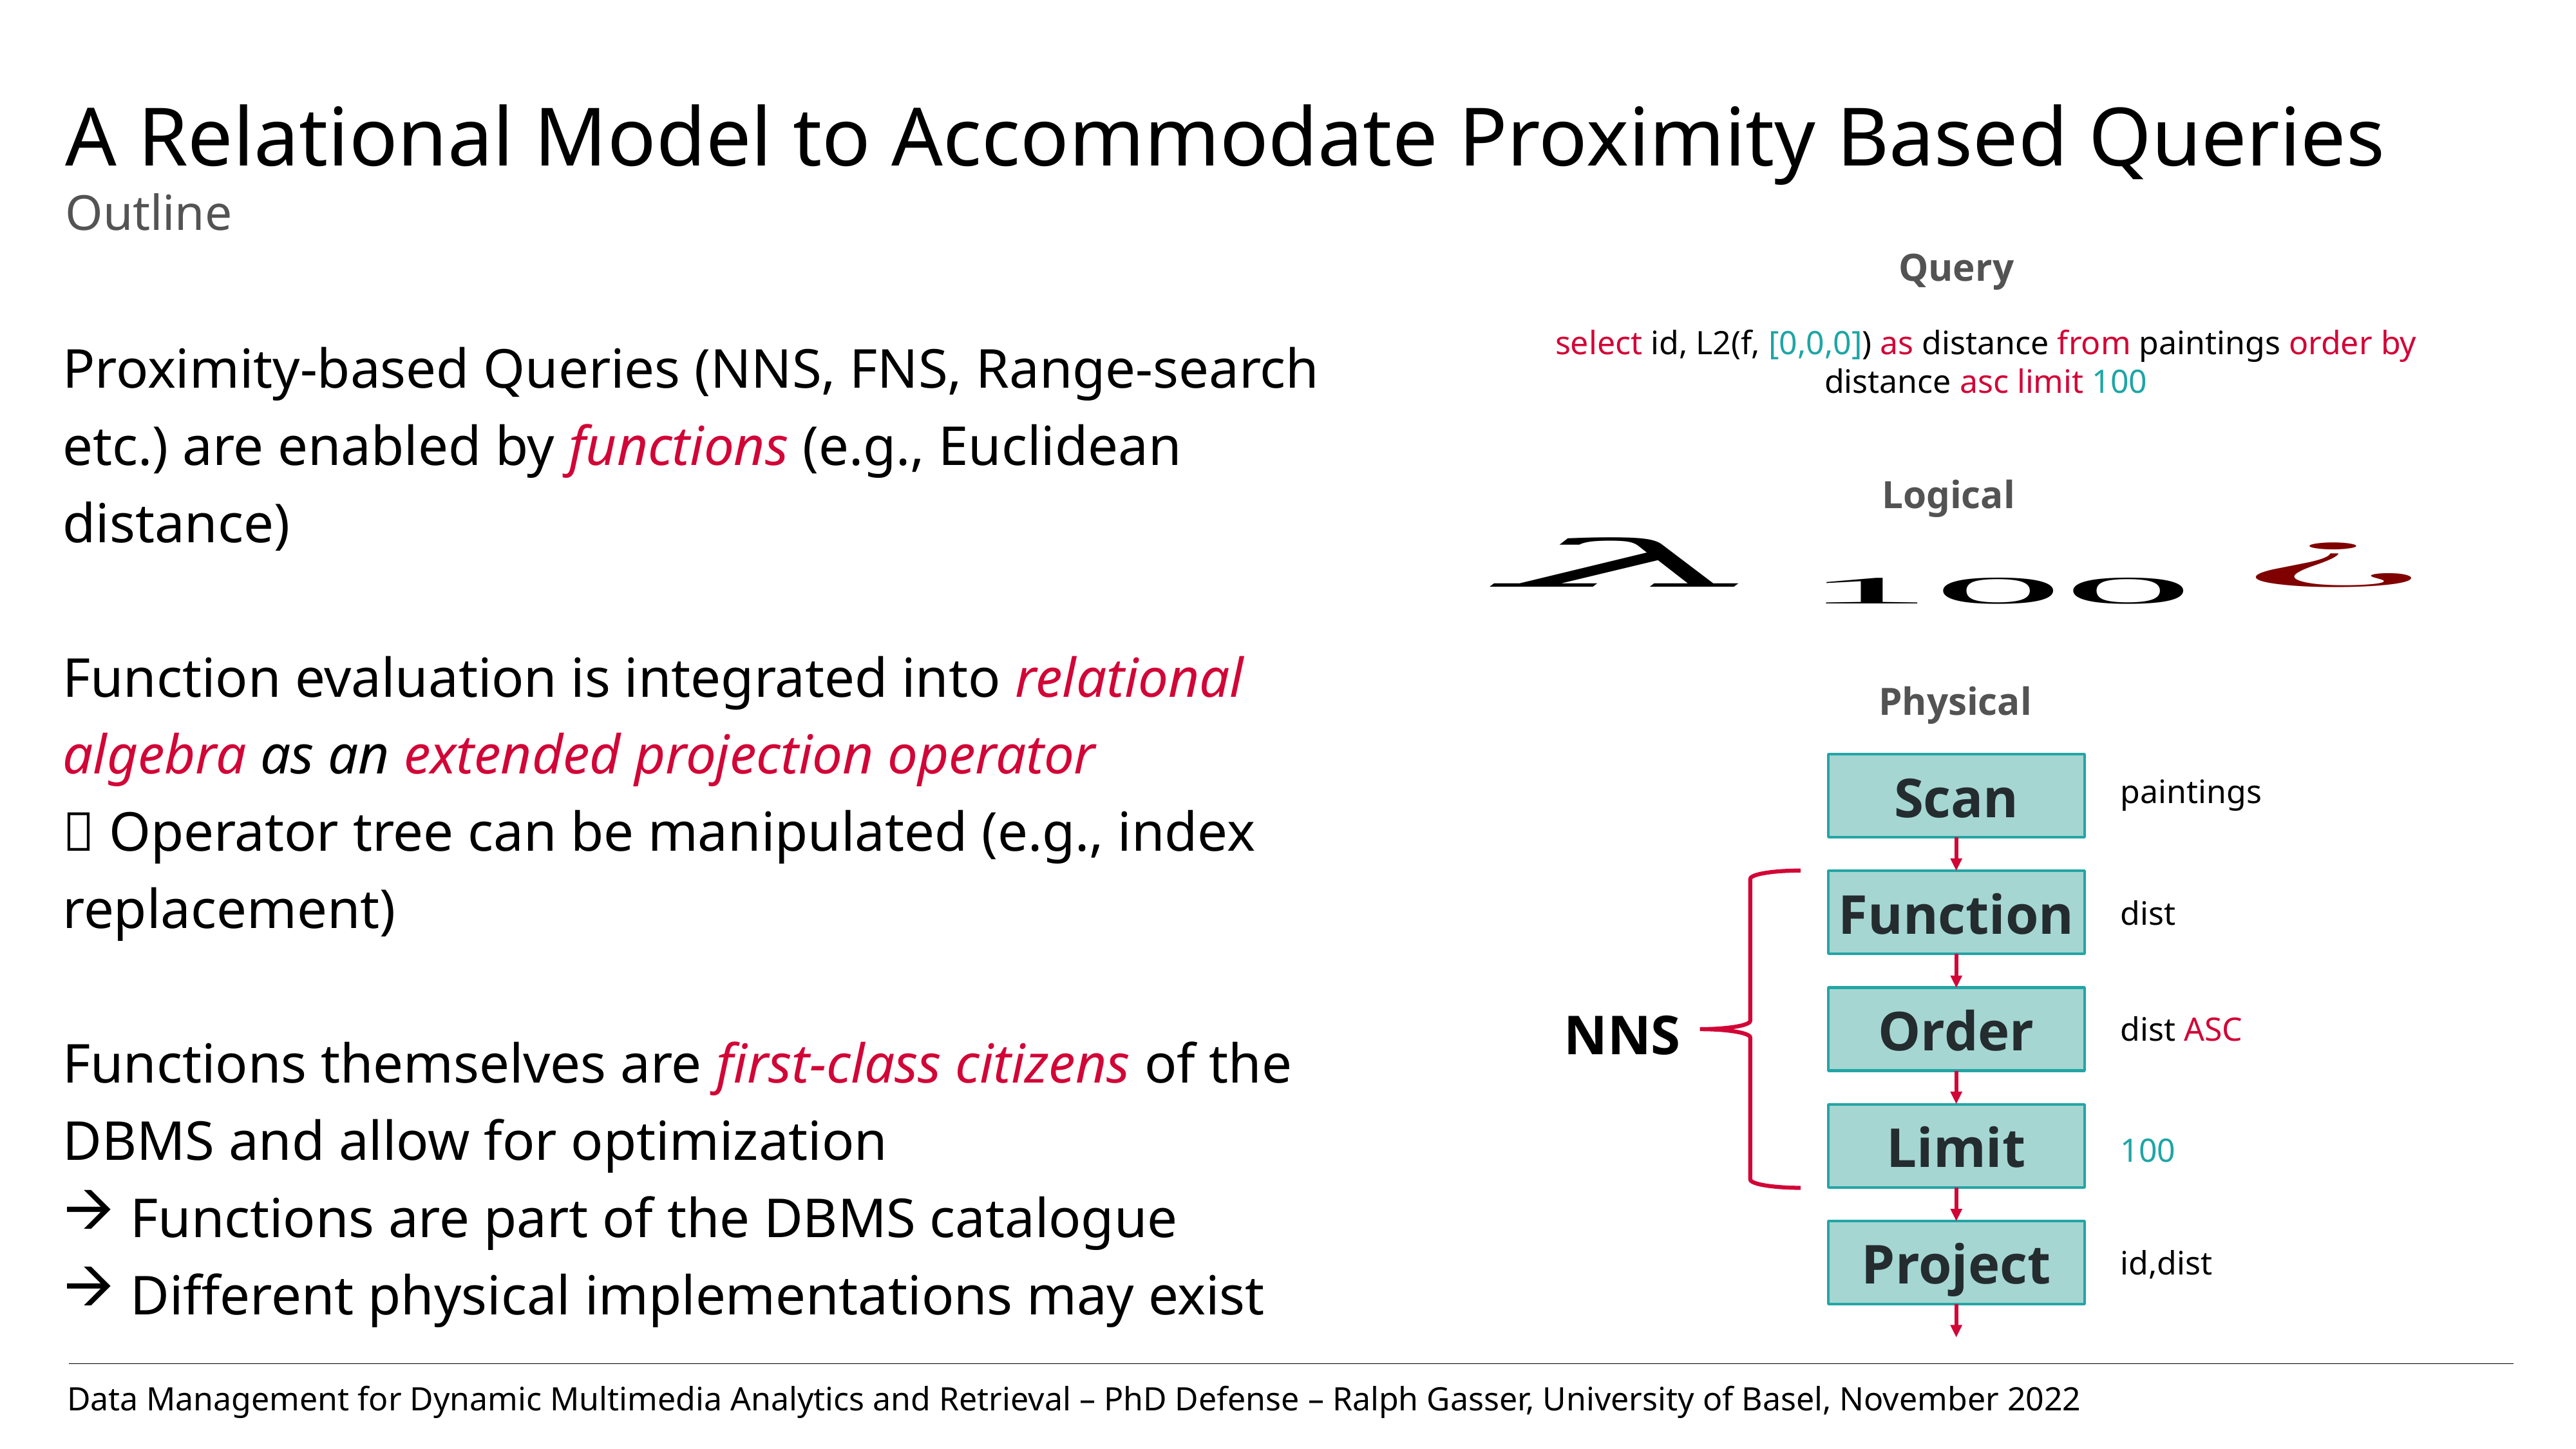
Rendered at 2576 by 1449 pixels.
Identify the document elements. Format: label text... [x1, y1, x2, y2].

text_box select id, L2(f, [0,0,0]) as distance from paintings order by distance asc limit 100 [1500, 317, 2472, 404]
text_box Scan [1828, 754, 2085, 838]
text_box [1700, 870, 1801, 1188]
title A Relational Model to Accommodate Proximity Based Queries Outline [65, 85, 2511, 322]
text_box dist ASC [2111, 1004, 2434, 1053]
text_box NNS [1554, 991, 1690, 1075]
text_box Query [1889, 234, 2023, 298]
text_box Project [1828, 1220, 2085, 1304]
text_box Limit [1828, 1104, 2085, 1188]
text_box Physical [1869, 668, 2041, 732]
text_box paintings [2111, 766, 2472, 815]
text_box Function [1828, 871, 2085, 954]
text_box Order [1828, 987, 2085, 1071]
text_box id,dist [2111, 1238, 2344, 1287]
text_box Logical [1872, 462, 2025, 526]
text_box 100 [2111, 1124, 2193, 1173]
